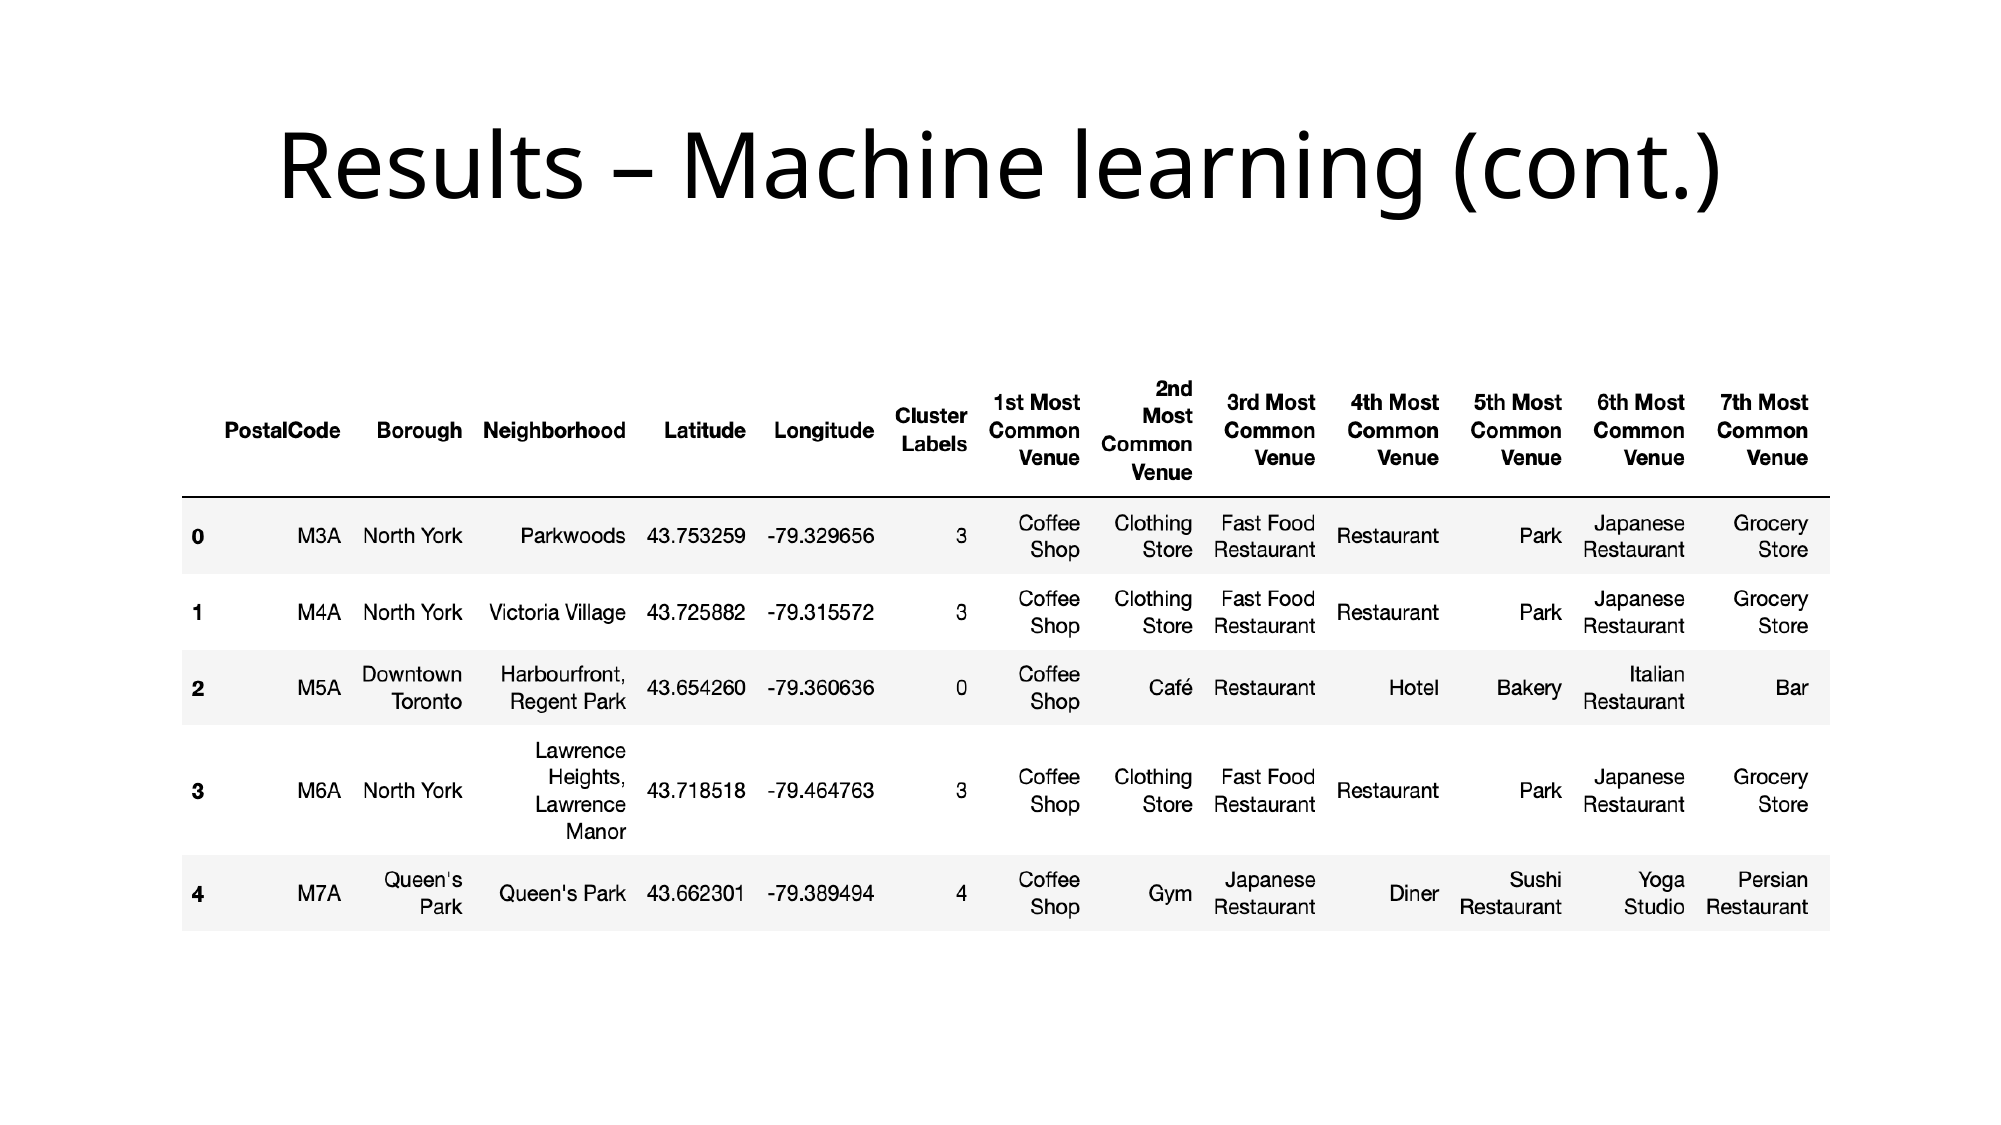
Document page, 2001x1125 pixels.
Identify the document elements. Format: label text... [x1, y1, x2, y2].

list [169, 350, 1830, 963]
title Results – Machine learning (cont.) [137, 59, 1863, 278]
